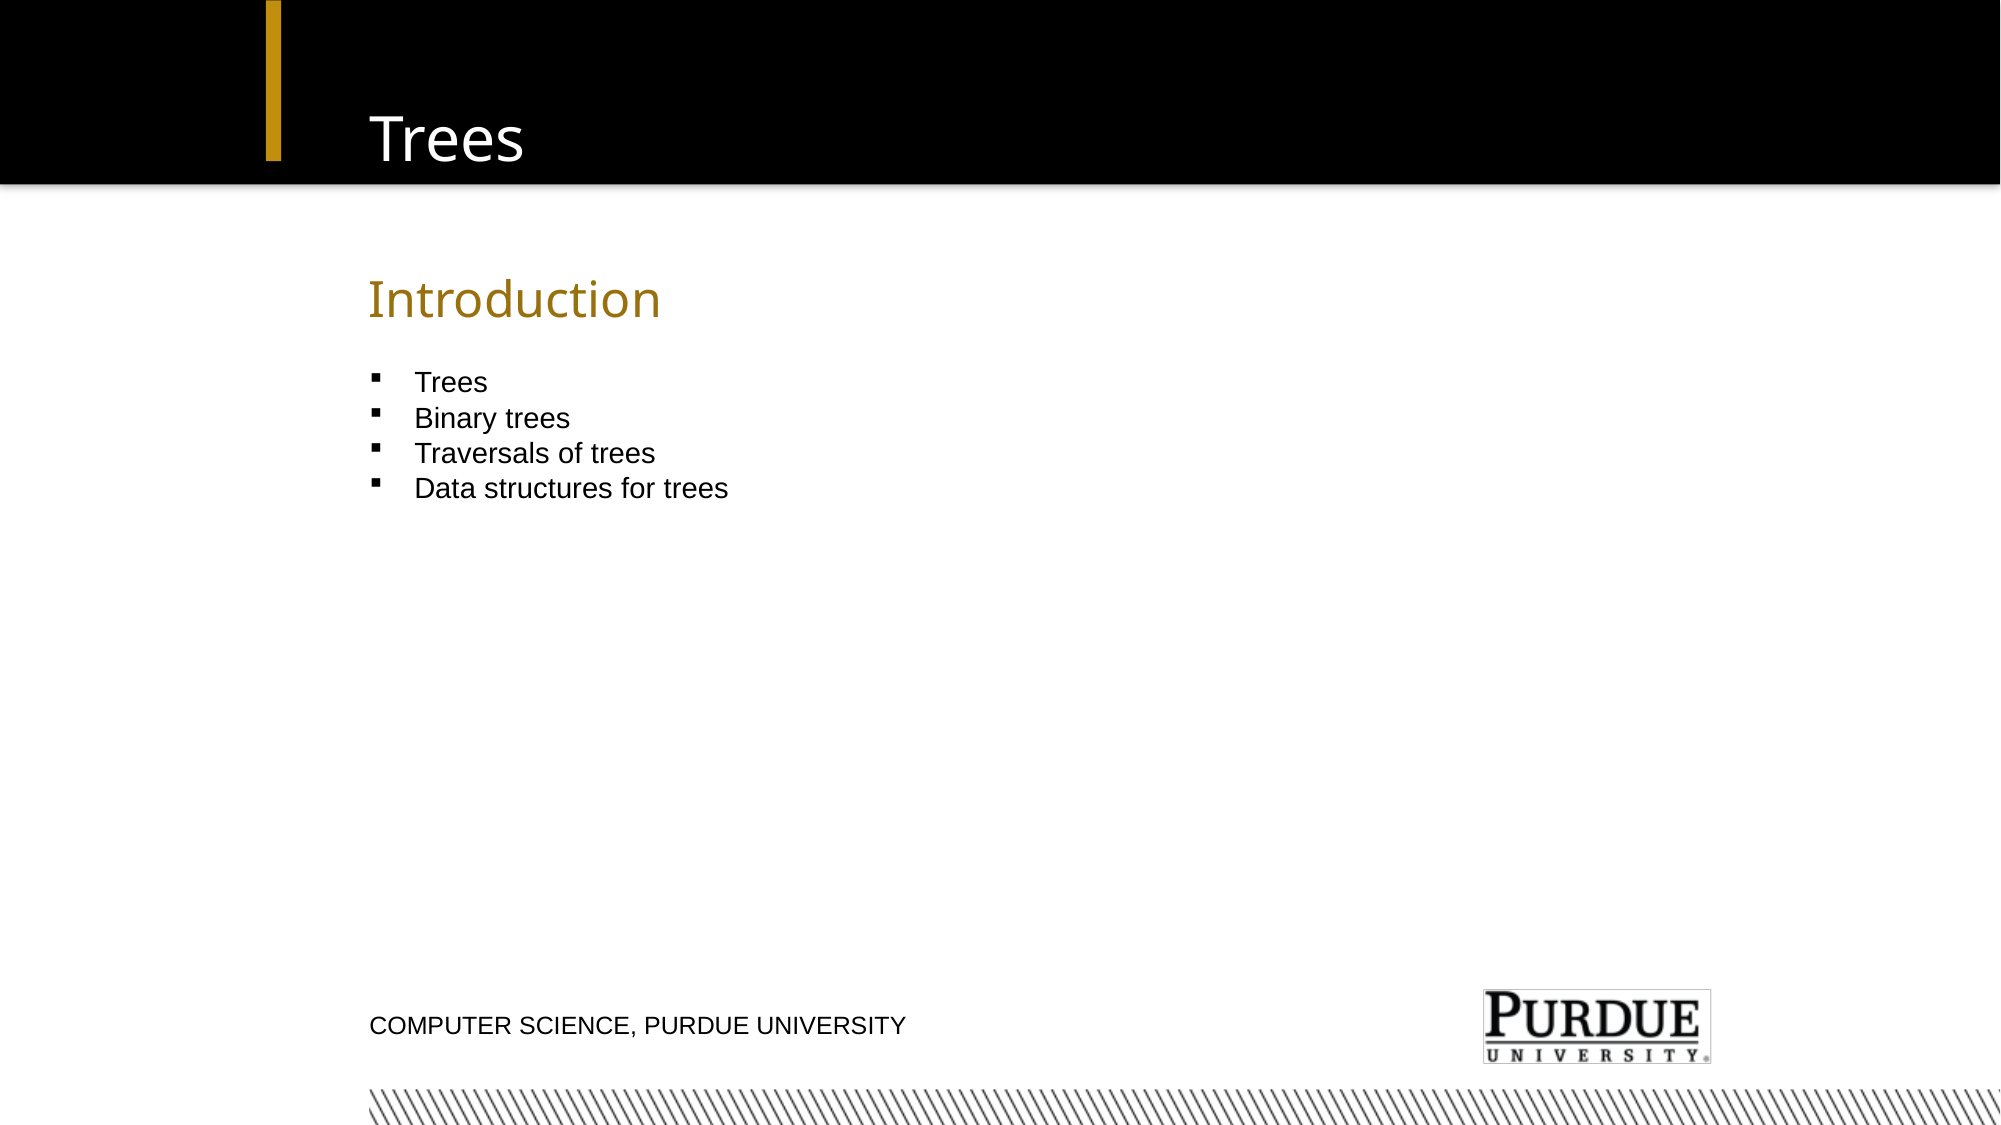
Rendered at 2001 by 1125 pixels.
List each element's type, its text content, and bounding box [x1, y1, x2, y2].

title Trees [369, 98, 1704, 186]
list Introduction [368, 267, 1704, 337]
list Trees Binary trees Traversals of trees Data structures for trees [369, 363, 1840, 924]
list Computer Science, Purdue University [369, 1009, 1375, 1047]
